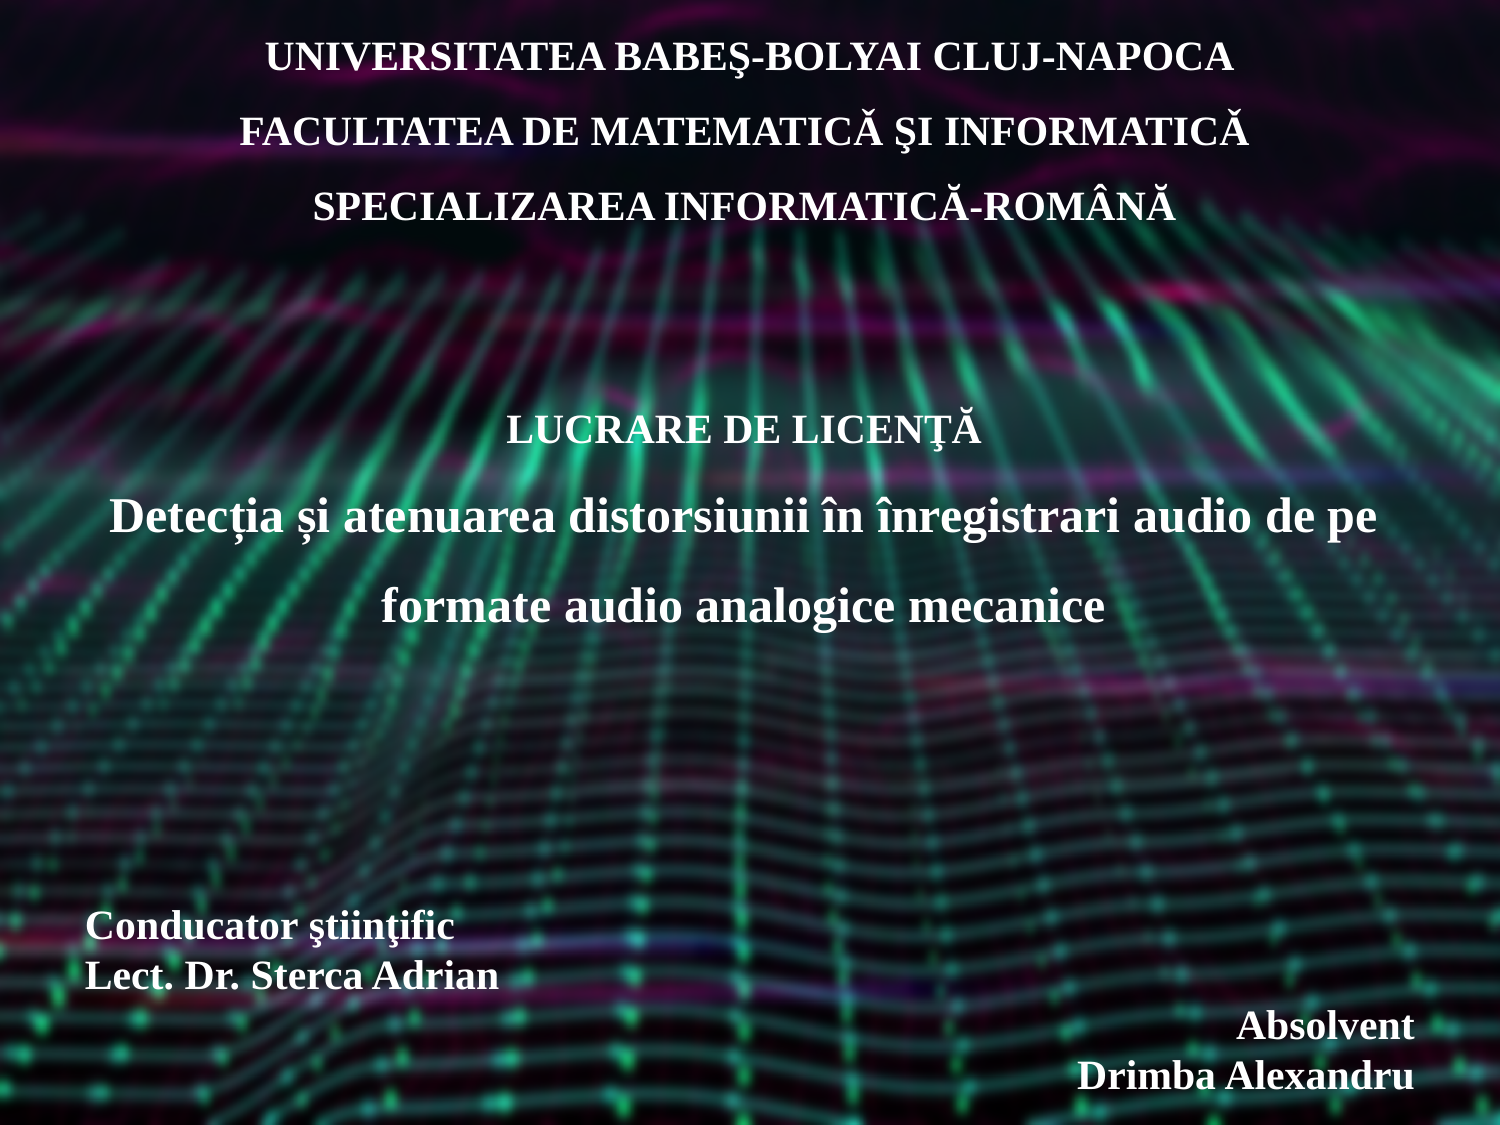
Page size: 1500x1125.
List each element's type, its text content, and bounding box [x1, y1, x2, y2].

text_box LUCRARE DE LICENŢĂ Detecția și atenuarea distorsiunii în înregistrari audio de pe formate audio analogice mecanice [35, 369, 1454, 640]
text_box Conducator ştiinţific Lect. Dr. Sterca Adrian Absolvent Drimba Alexandru [70, 890, 1430, 1106]
picture [0, 237, 1500, 1125]
text_box UNIVERSITATEA BABEŞ-BOLYAI CLUJ-NAPOCA FACULTATEA DE MATEMATICǍ ŞI INFORMATICǍ SPECIALIZAREA INFORMATICĂ-ROMÂNĂ [0, 0, 1500, 237]
